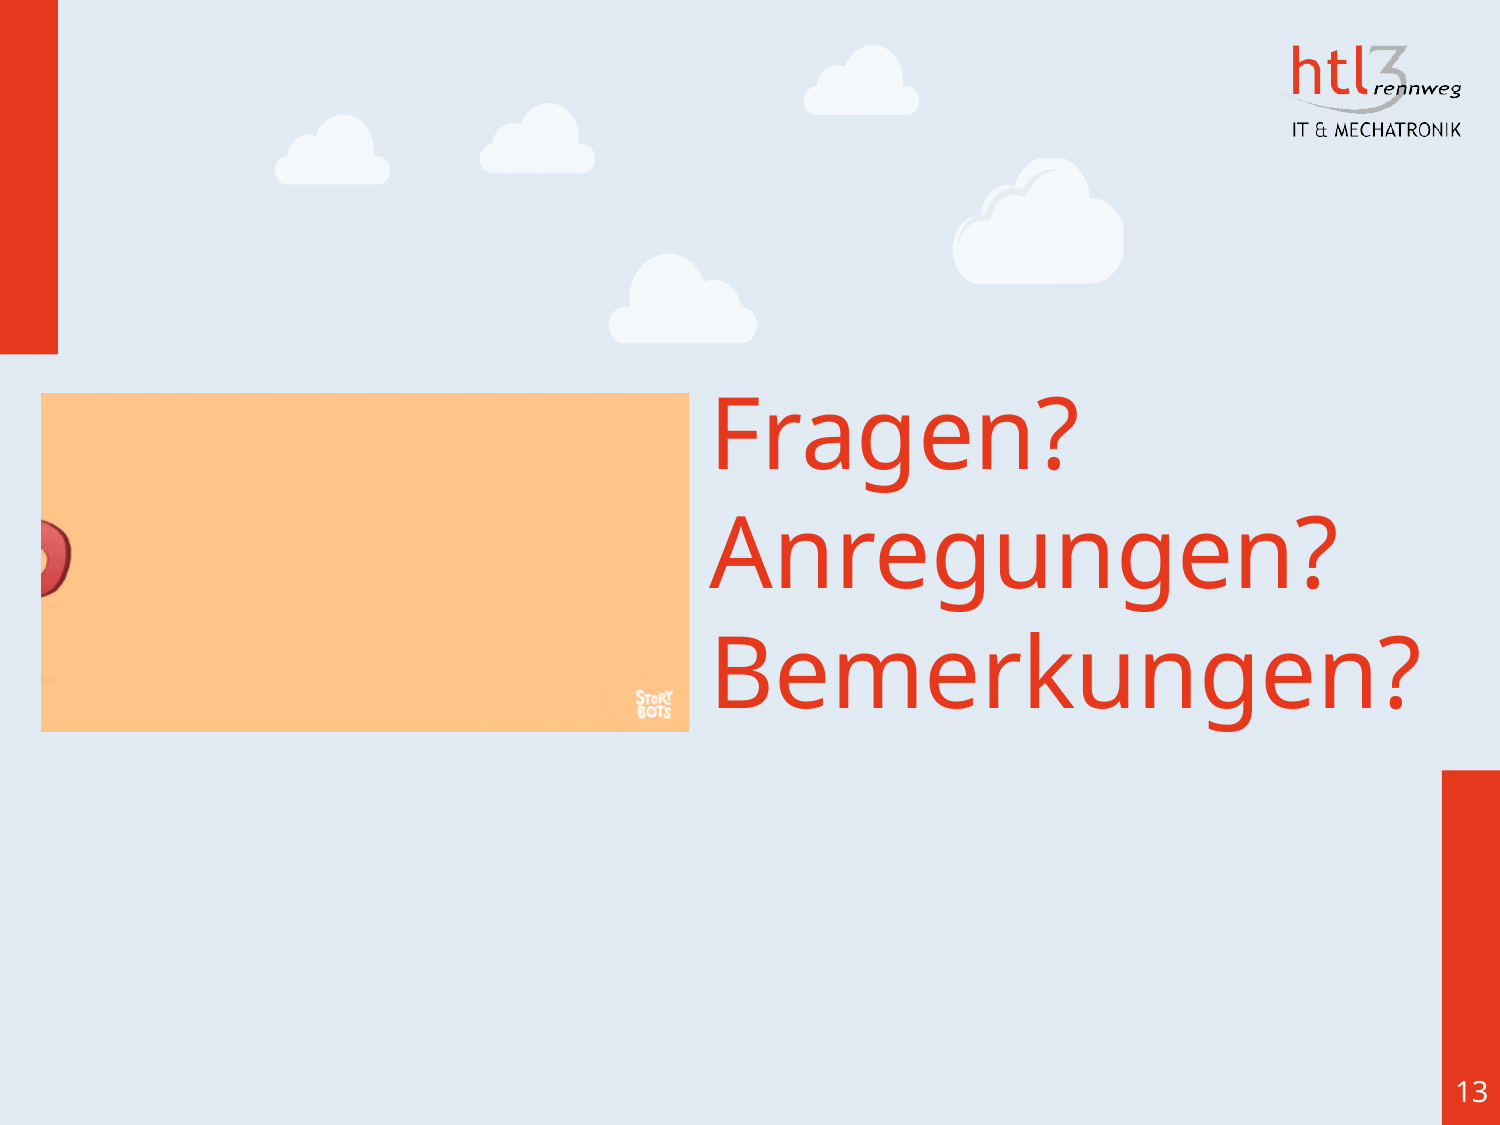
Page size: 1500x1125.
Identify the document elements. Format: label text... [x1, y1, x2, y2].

text_box Fragen? Anregungen? Bemerkungen? [695, 361, 1438, 737]
picture [0, 0, 1500, 1125]
